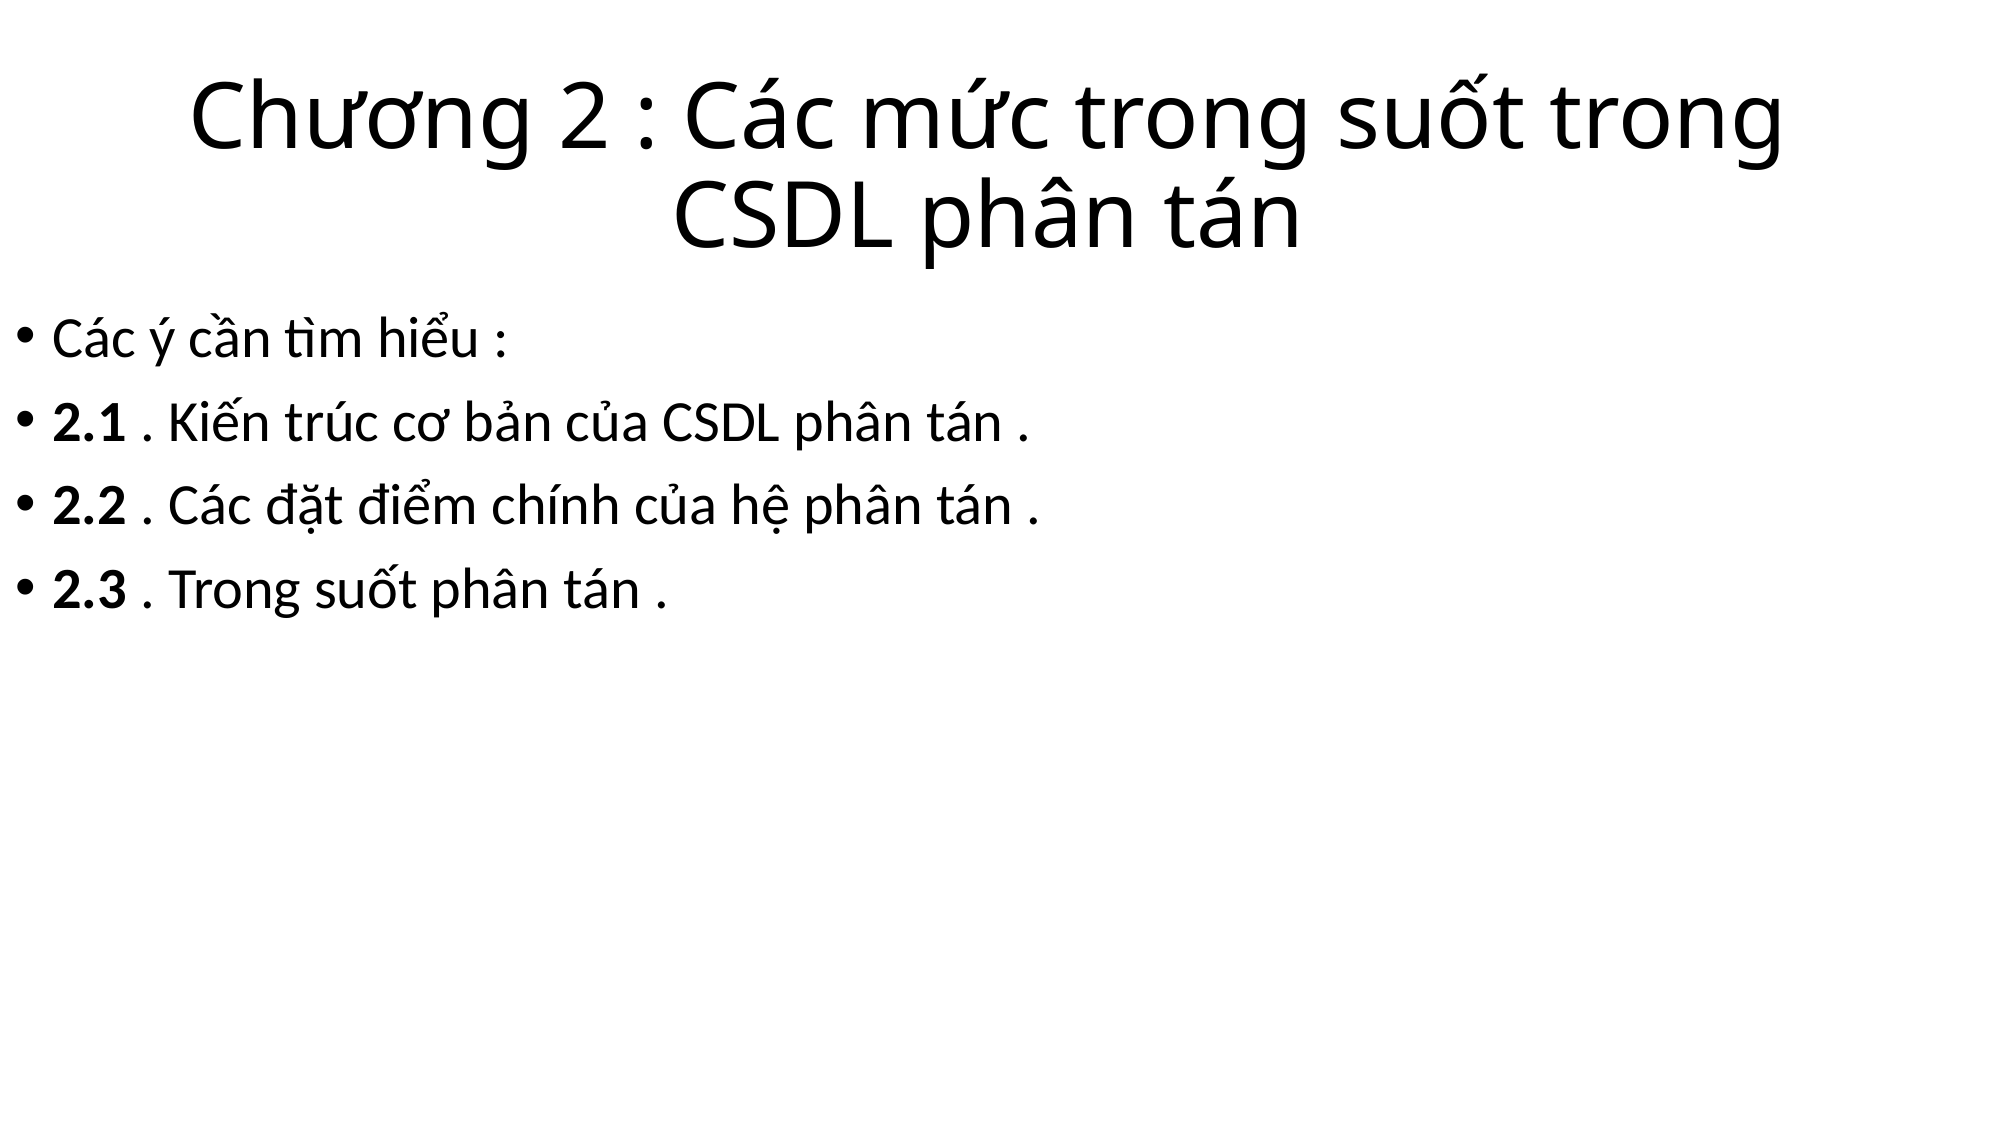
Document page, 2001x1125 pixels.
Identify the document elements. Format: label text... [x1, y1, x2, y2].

title Chương 2 : Các mức trong suốt trong CSDL phân tán [137, 59, 1863, 278]
list Các ý cần tìm hiểu : 2.1 . Kiến trúc cơ bản của CSDL phân tán . 2.2 . Các đặt điểm chính của hệ phân tán . 2.3 . Trong suốt phân tán . [0, 299, 1725, 1014]
